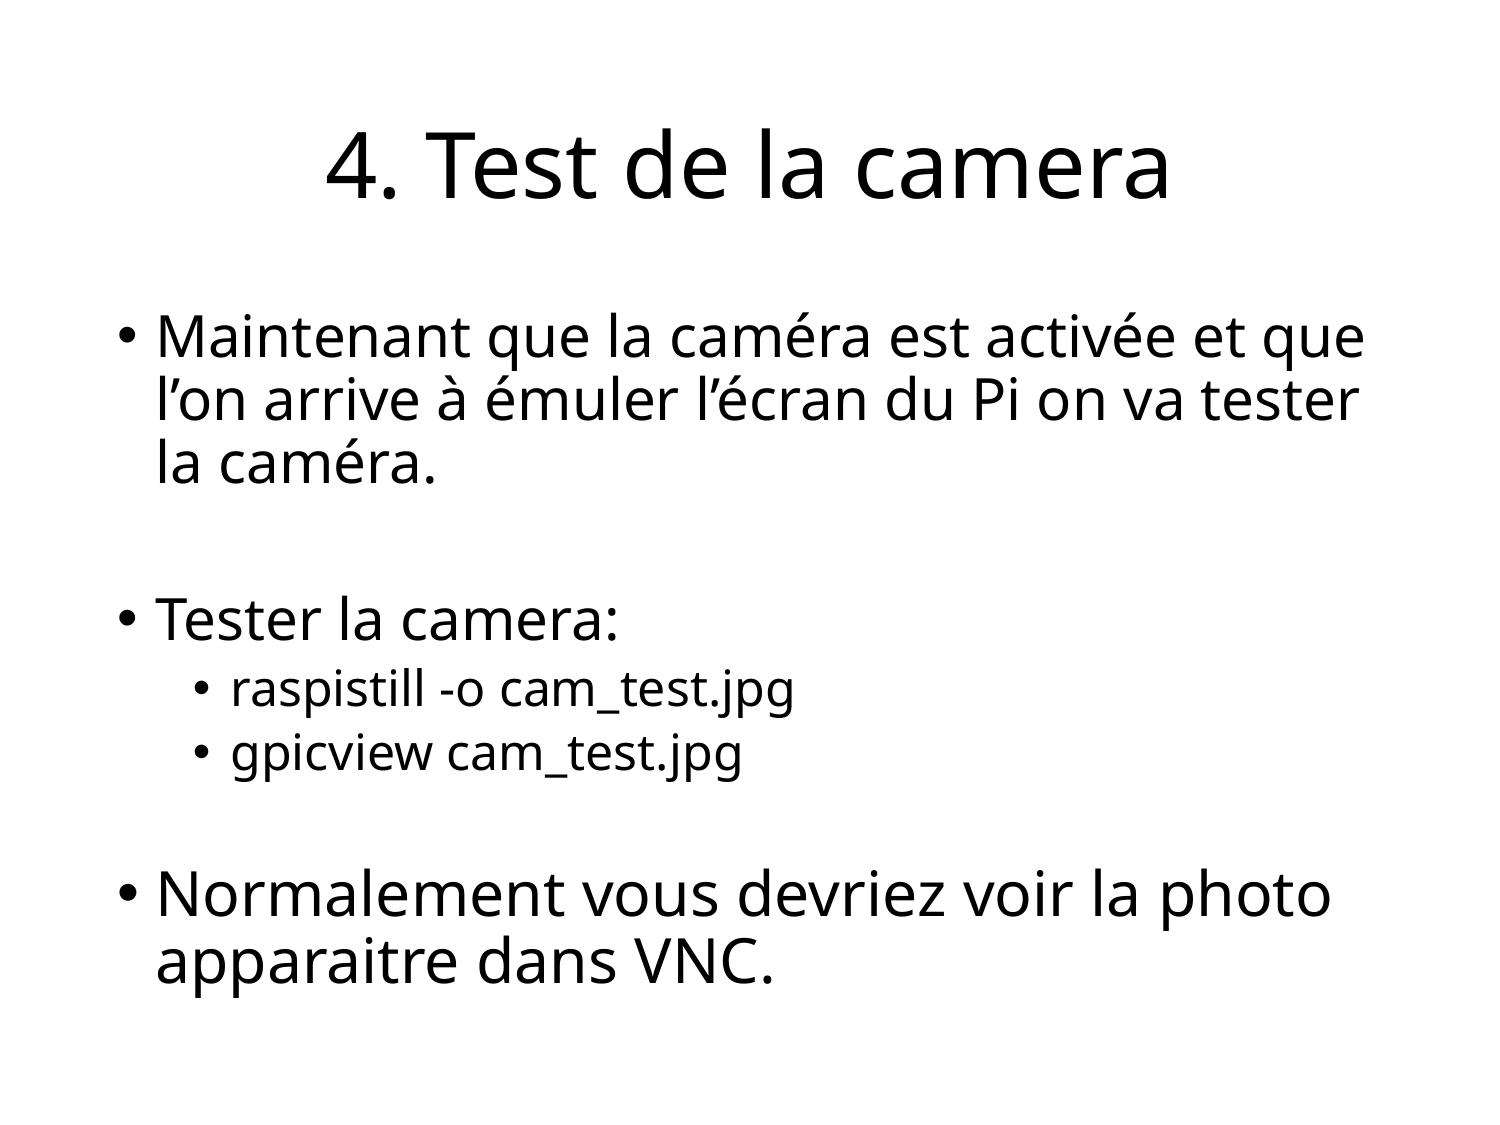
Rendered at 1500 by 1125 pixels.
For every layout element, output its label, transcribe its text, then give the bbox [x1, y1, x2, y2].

text_box 4. Test de la camera [103, 59, 1397, 278]
text_box Maintenant que la caméra est activée et que l’on arrive à émuler l’écran du Pi on va tester la caméra. Tester la camera: raspistill -o cam_test.jpg gpicview cam_test.jpg Normalement vous devriez voir la photo apparaitre dans VNC. [103, 299, 1397, 1014]
